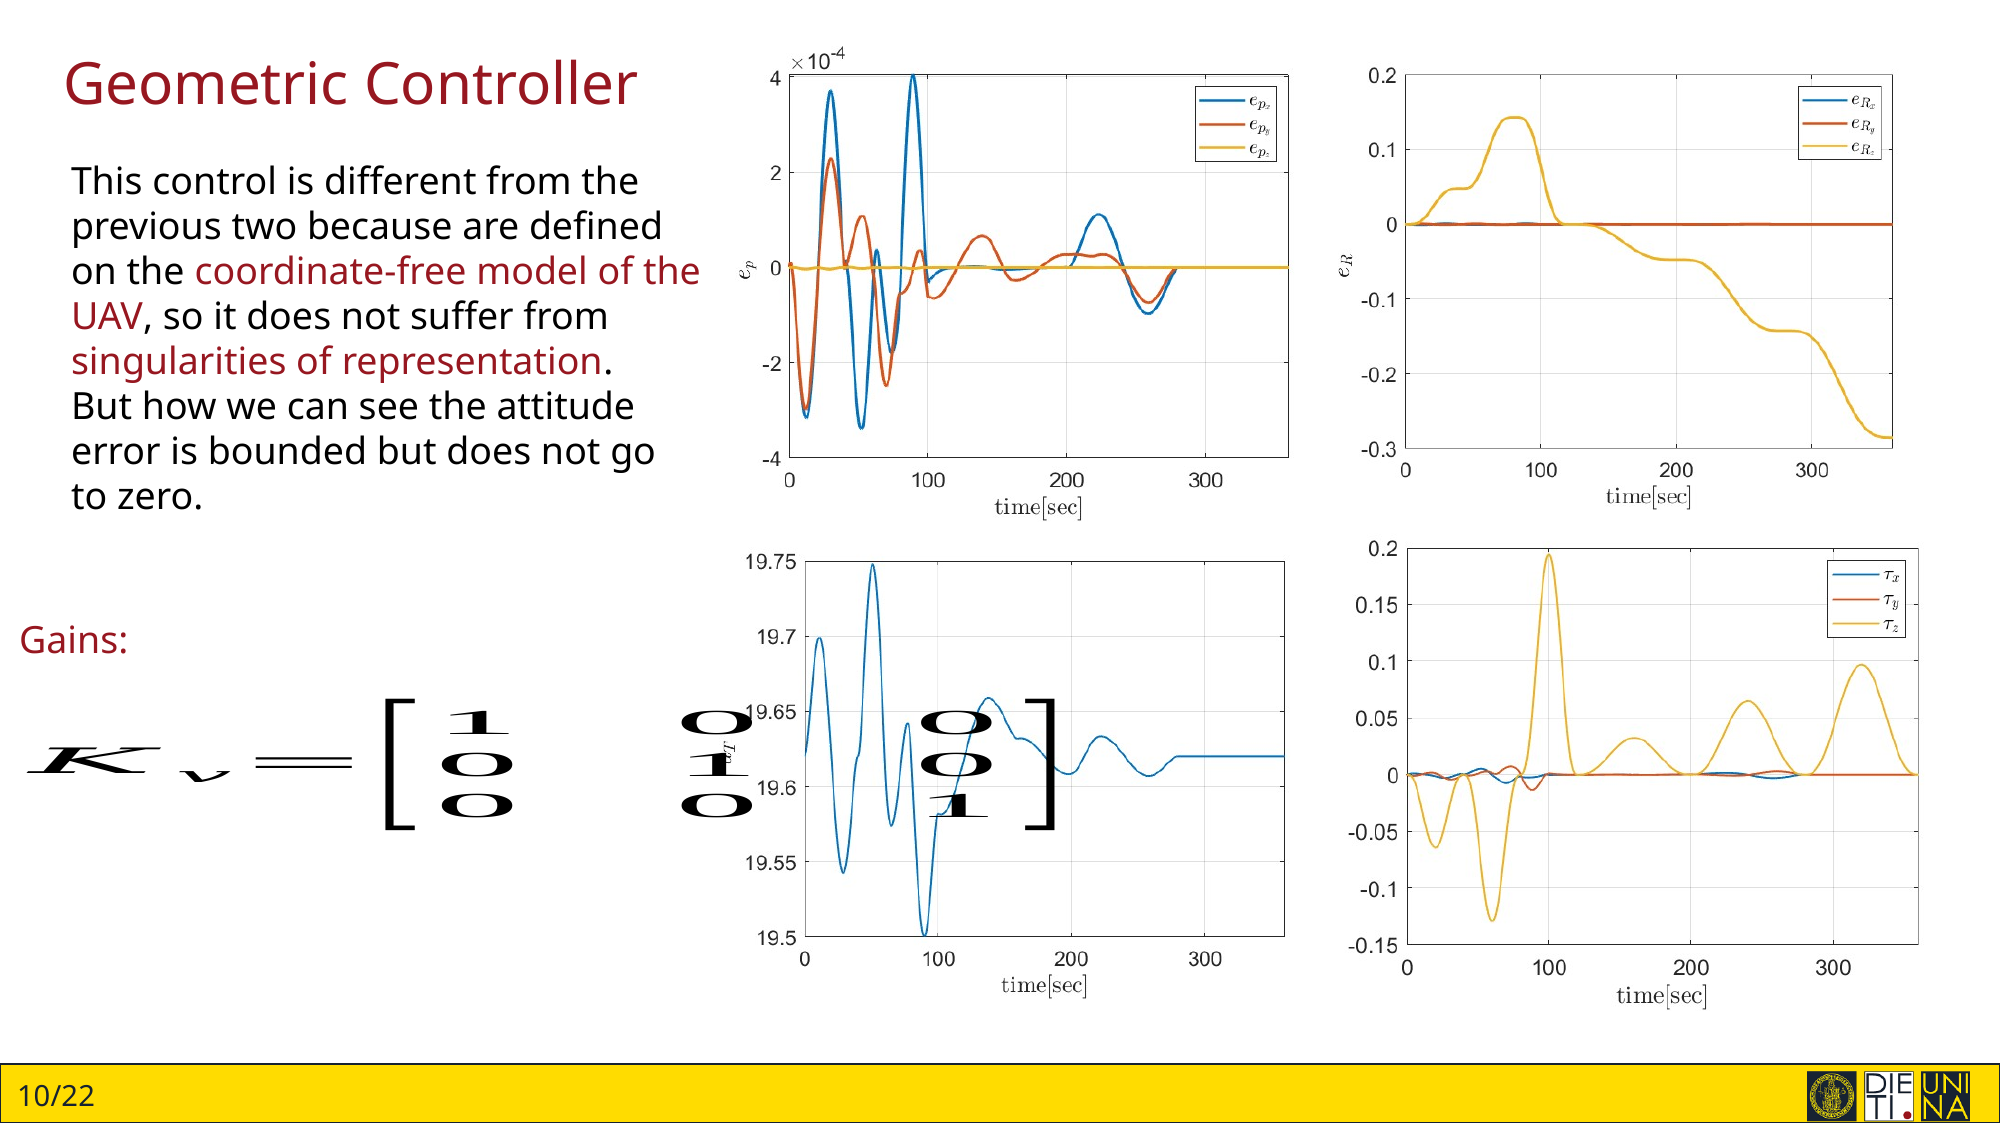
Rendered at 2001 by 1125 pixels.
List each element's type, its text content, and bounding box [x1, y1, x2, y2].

text_box Geometric Controller [48, 38, 703, 169]
text_box [0, 1063, 2000, 1123]
text_box 10/22 [2, 1069, 1376, 1125]
picture [1806, 1069, 1970, 1123]
text_box This control is different from the previous two because are defined on the coordinate-free model of the UAV, so it does not suffer from singularities of representation. But how we can see the attitude error is bounded but does not go to zero. [56, 149, 705, 660]
picture [705, 38, 1982, 1011]
